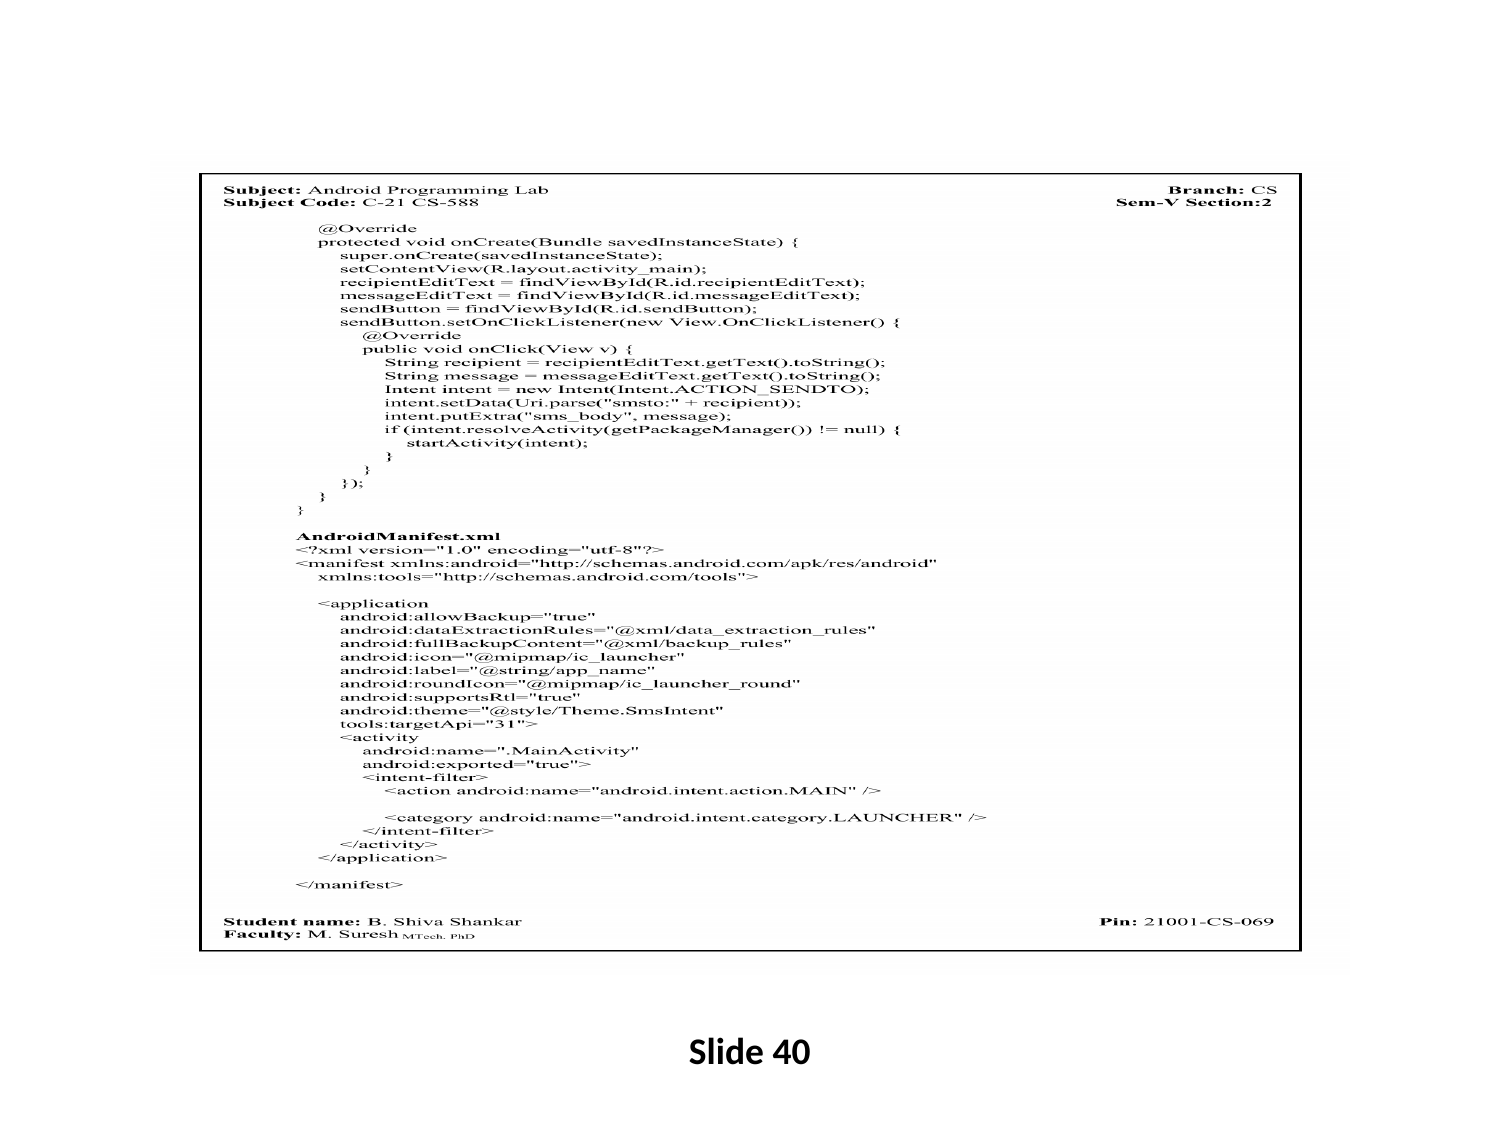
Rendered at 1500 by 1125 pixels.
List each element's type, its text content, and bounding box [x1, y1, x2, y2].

picture [149, 149, 1351, 976]
text_box Slide 40 [674, 984, 826, 1080]
